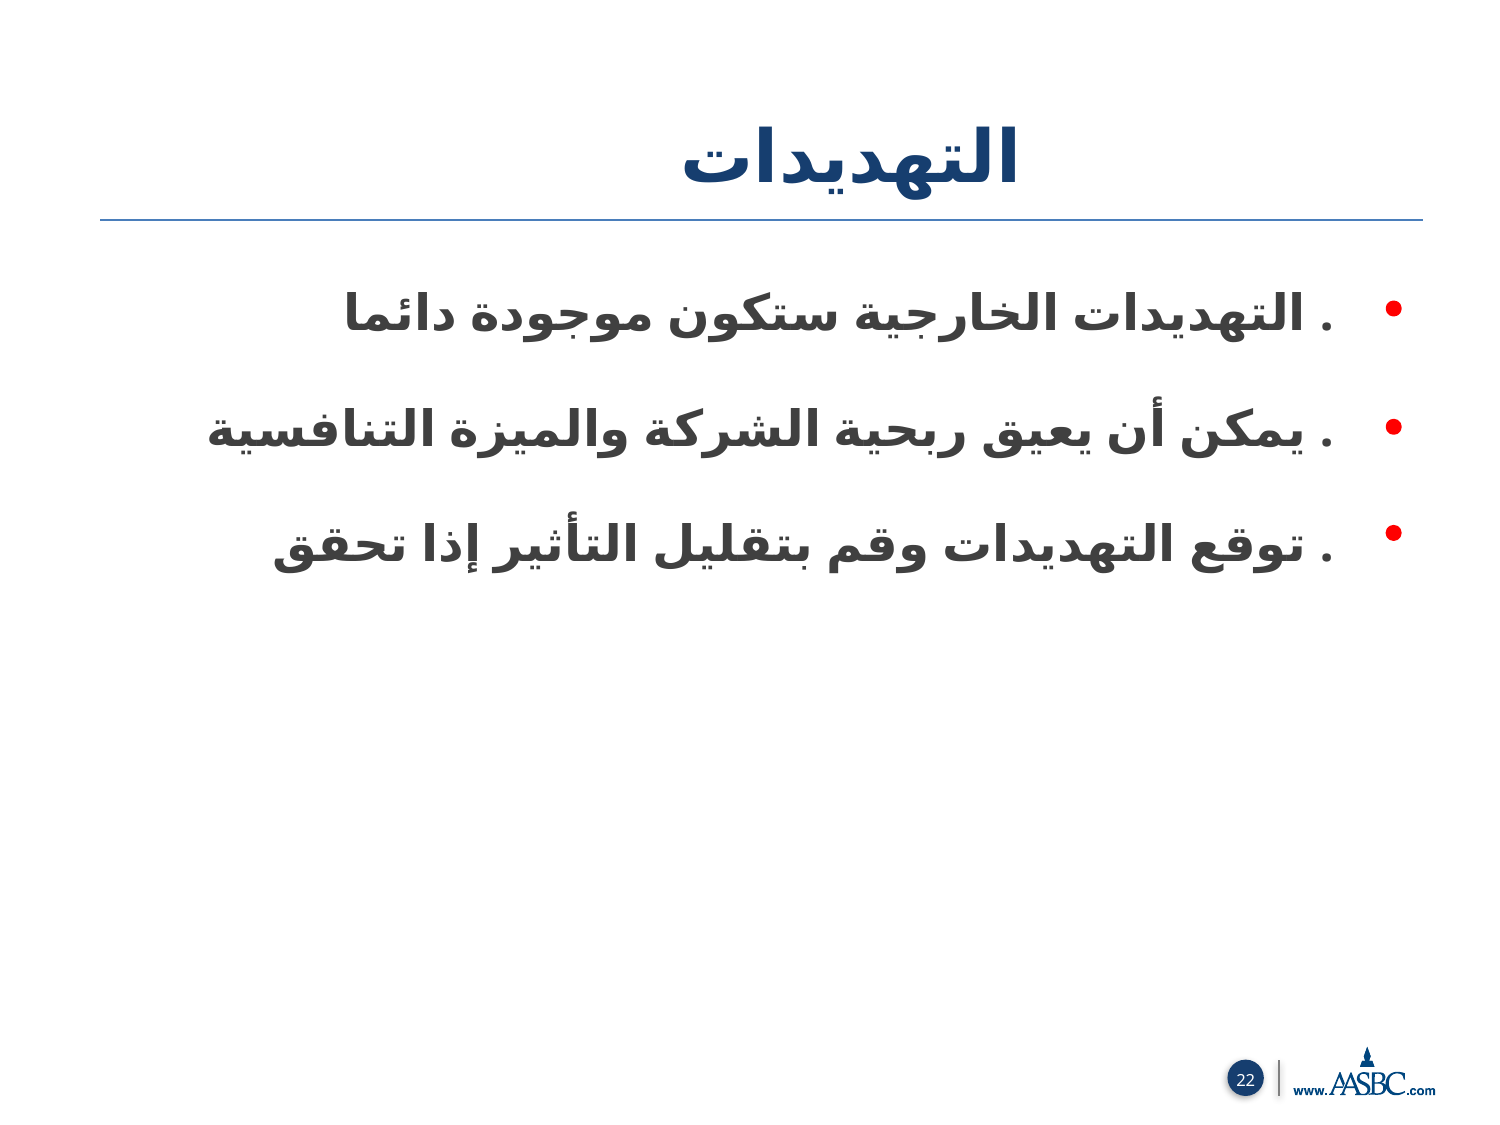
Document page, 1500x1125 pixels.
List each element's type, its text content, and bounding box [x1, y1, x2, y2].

text_box [1385, 524, 1402, 541]
text_box التهديدات [88, 101, 1500, 256]
text_box [1385, 300, 1402, 317]
text_box [1385, 418, 1402, 435]
text_box التهديدات الخارجية ستكون موجودة دائما . يمكن أن يعيق ربحية الشركة والميزة التنافسية . توقع التهديدات وقم بتقليل التأثير إذا تحقق . [96, 256, 1349, 965]
